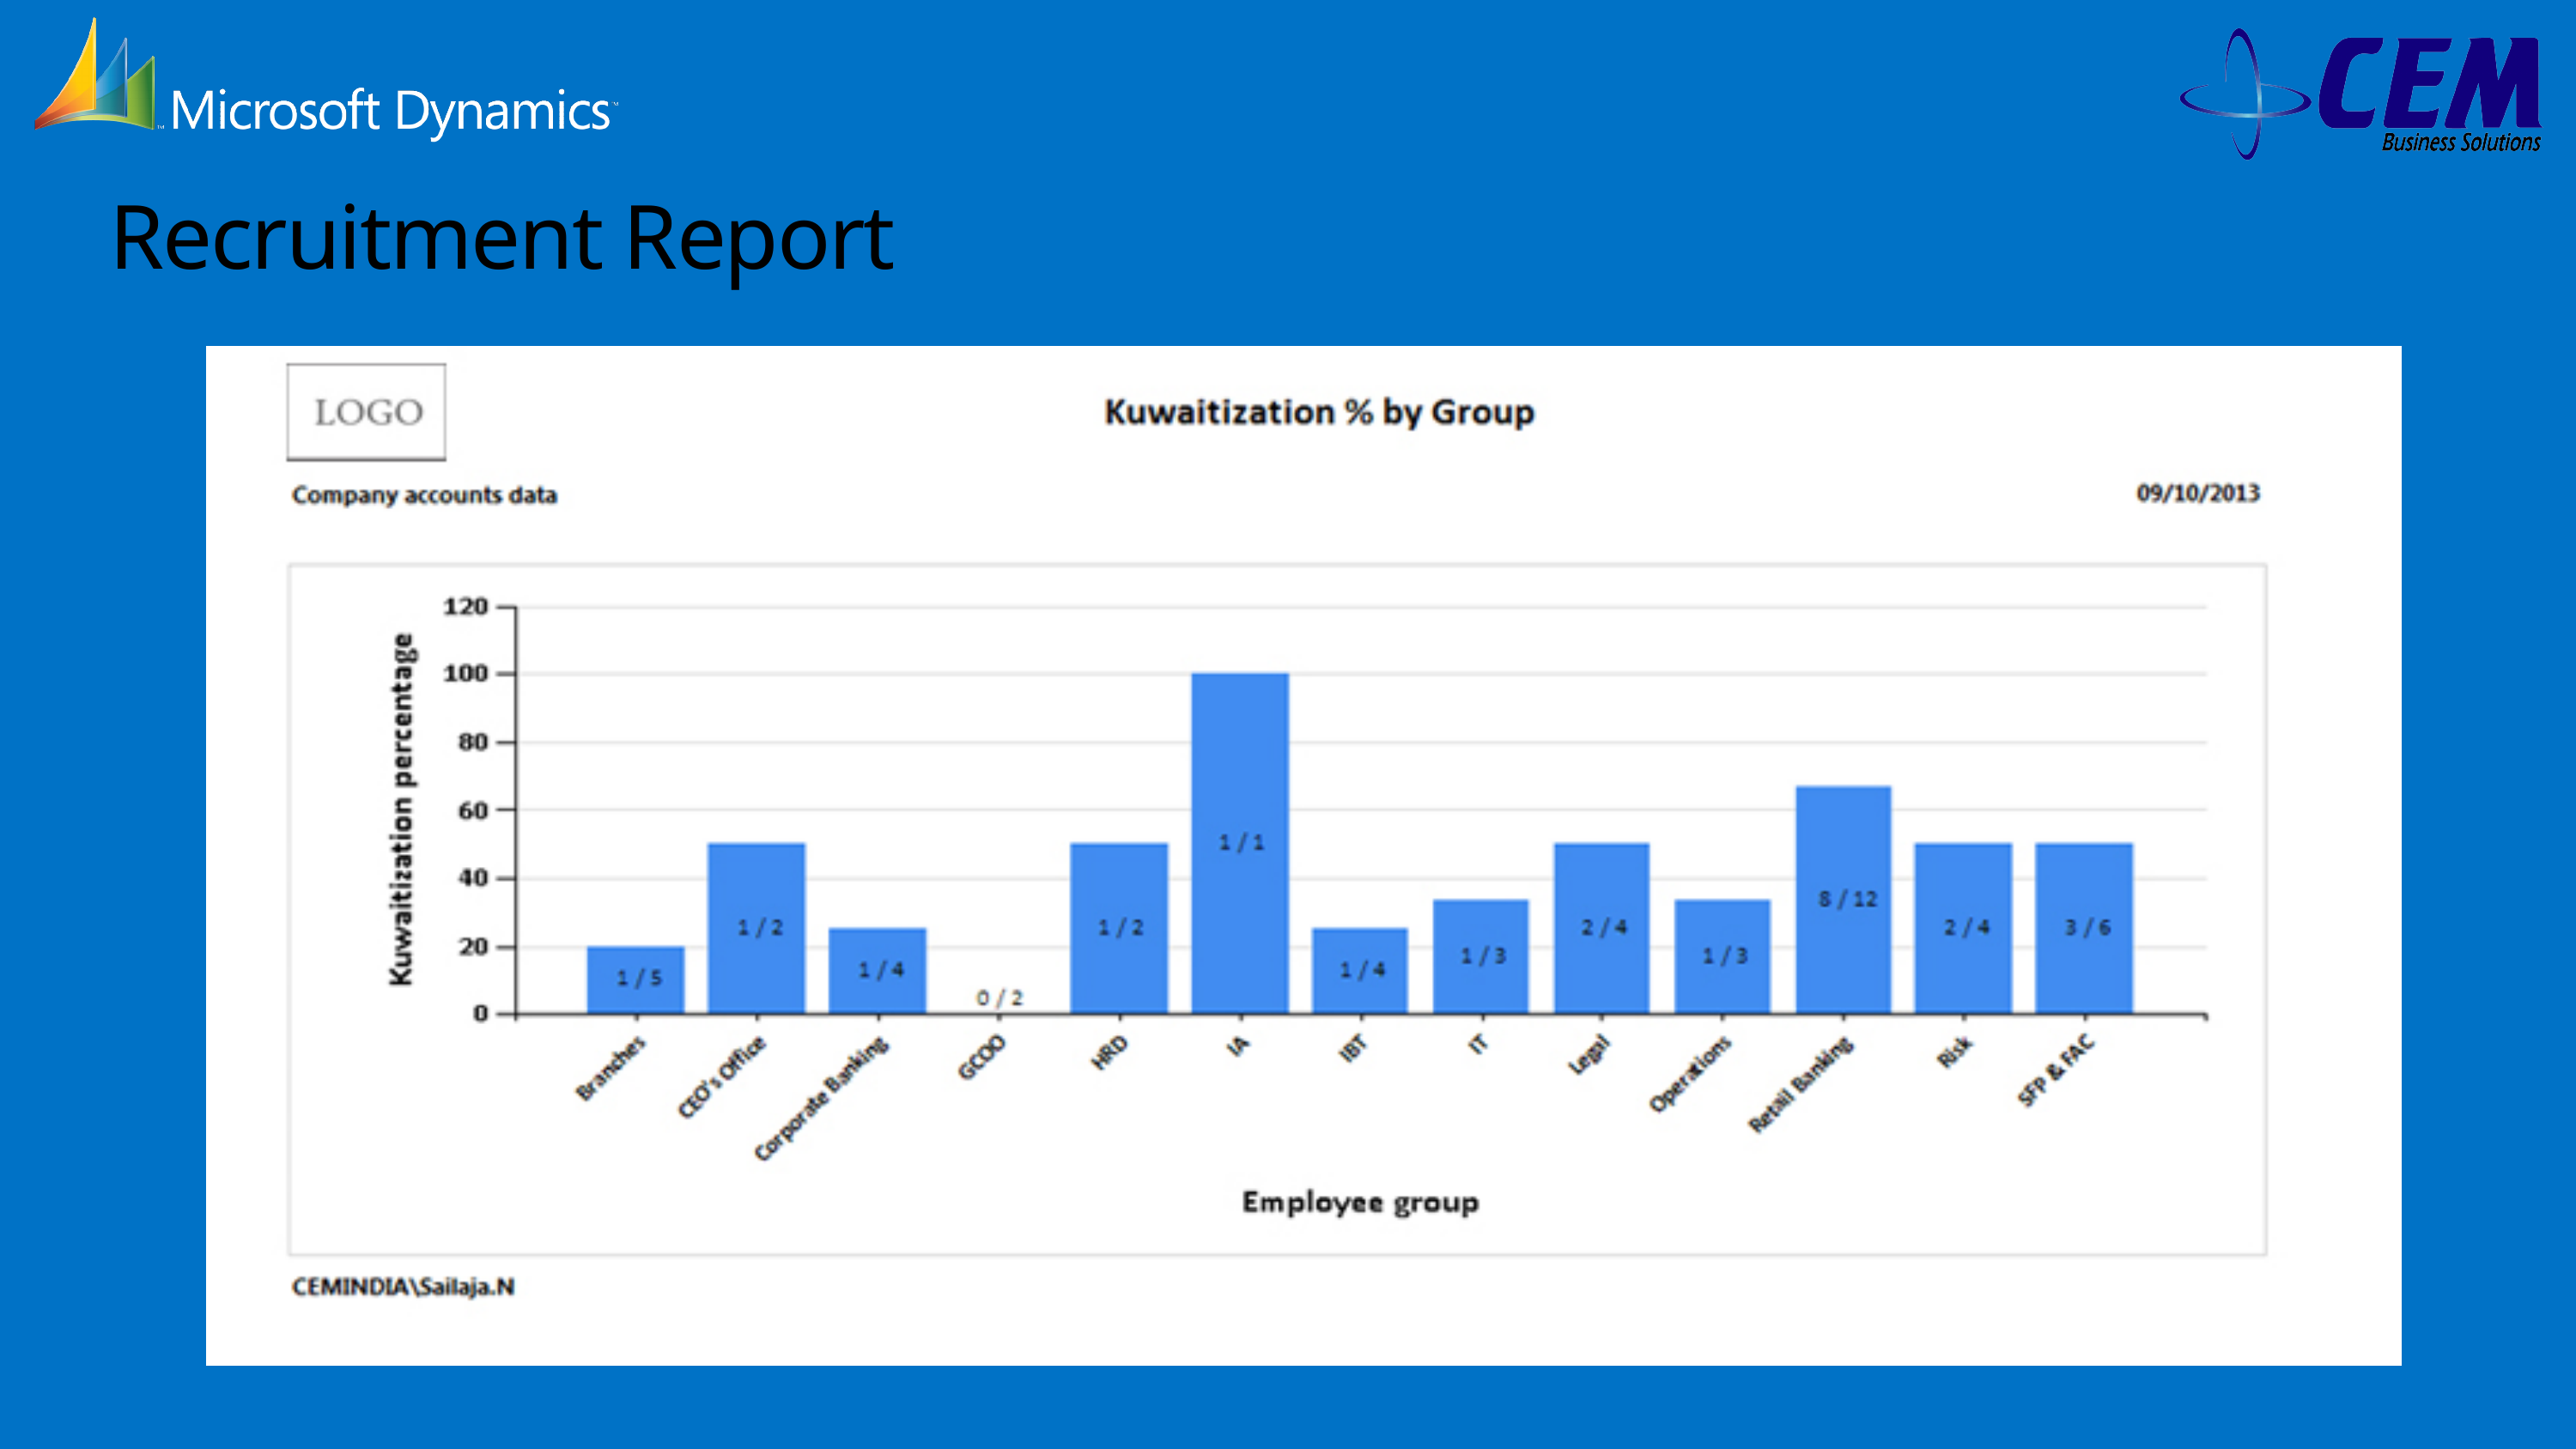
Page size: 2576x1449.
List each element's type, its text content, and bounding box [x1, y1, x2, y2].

picture [206, 345, 2403, 1366]
picture [2166, 0, 2565, 188]
picture [33, 15, 620, 143]
title Recruitment Report [109, 193, 2466, 290]
